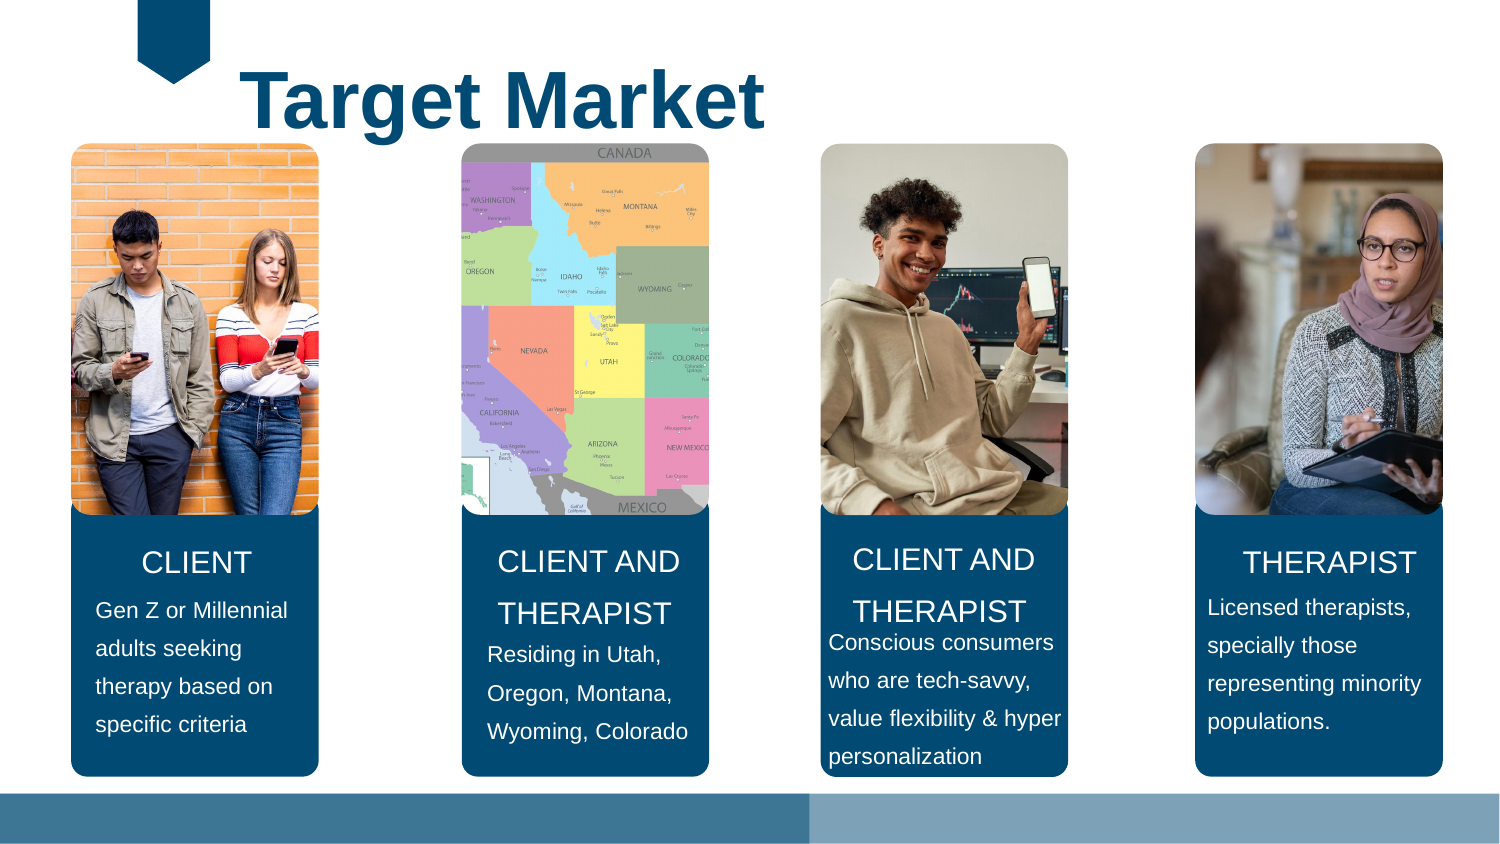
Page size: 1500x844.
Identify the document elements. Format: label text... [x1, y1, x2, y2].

text_box CLIENT AND THERAPIST [497, 526, 721, 632]
text_box Target Market [239, 7, 851, 145]
text_box [0, 793, 1500, 844]
text_box [1195, 504, 1443, 777]
text_box [71, 143, 319, 515]
text_box CLIENT AND THERAPIST [852, 524, 1076, 616]
text_box [461, 504, 710, 777]
text_box Conscious consumers who are tech-savvy, value flexibility & hyper personalization [828, 616, 1076, 769]
text_box Licensed therapists, specially those representing minority populations. [1207, 581, 1455, 734]
text_box Residing in Utah, Oregon, Montana, Wyoming, Colorado [487, 629, 694, 744]
text_box [1195, 143, 1443, 515]
text_box Gen Z or Millennial adults seeking therapy based on specific criteria [95, 584, 319, 738]
text_box THERAPIST [1242, 527, 1420, 581]
text_box CLIENT [141, 527, 319, 581]
text_box [820, 143, 1069, 516]
text_box [461, 145, 709, 515]
text_box [820, 504, 1069, 777]
text_box [71, 504, 319, 777]
text_box [137, 0, 211, 85]
